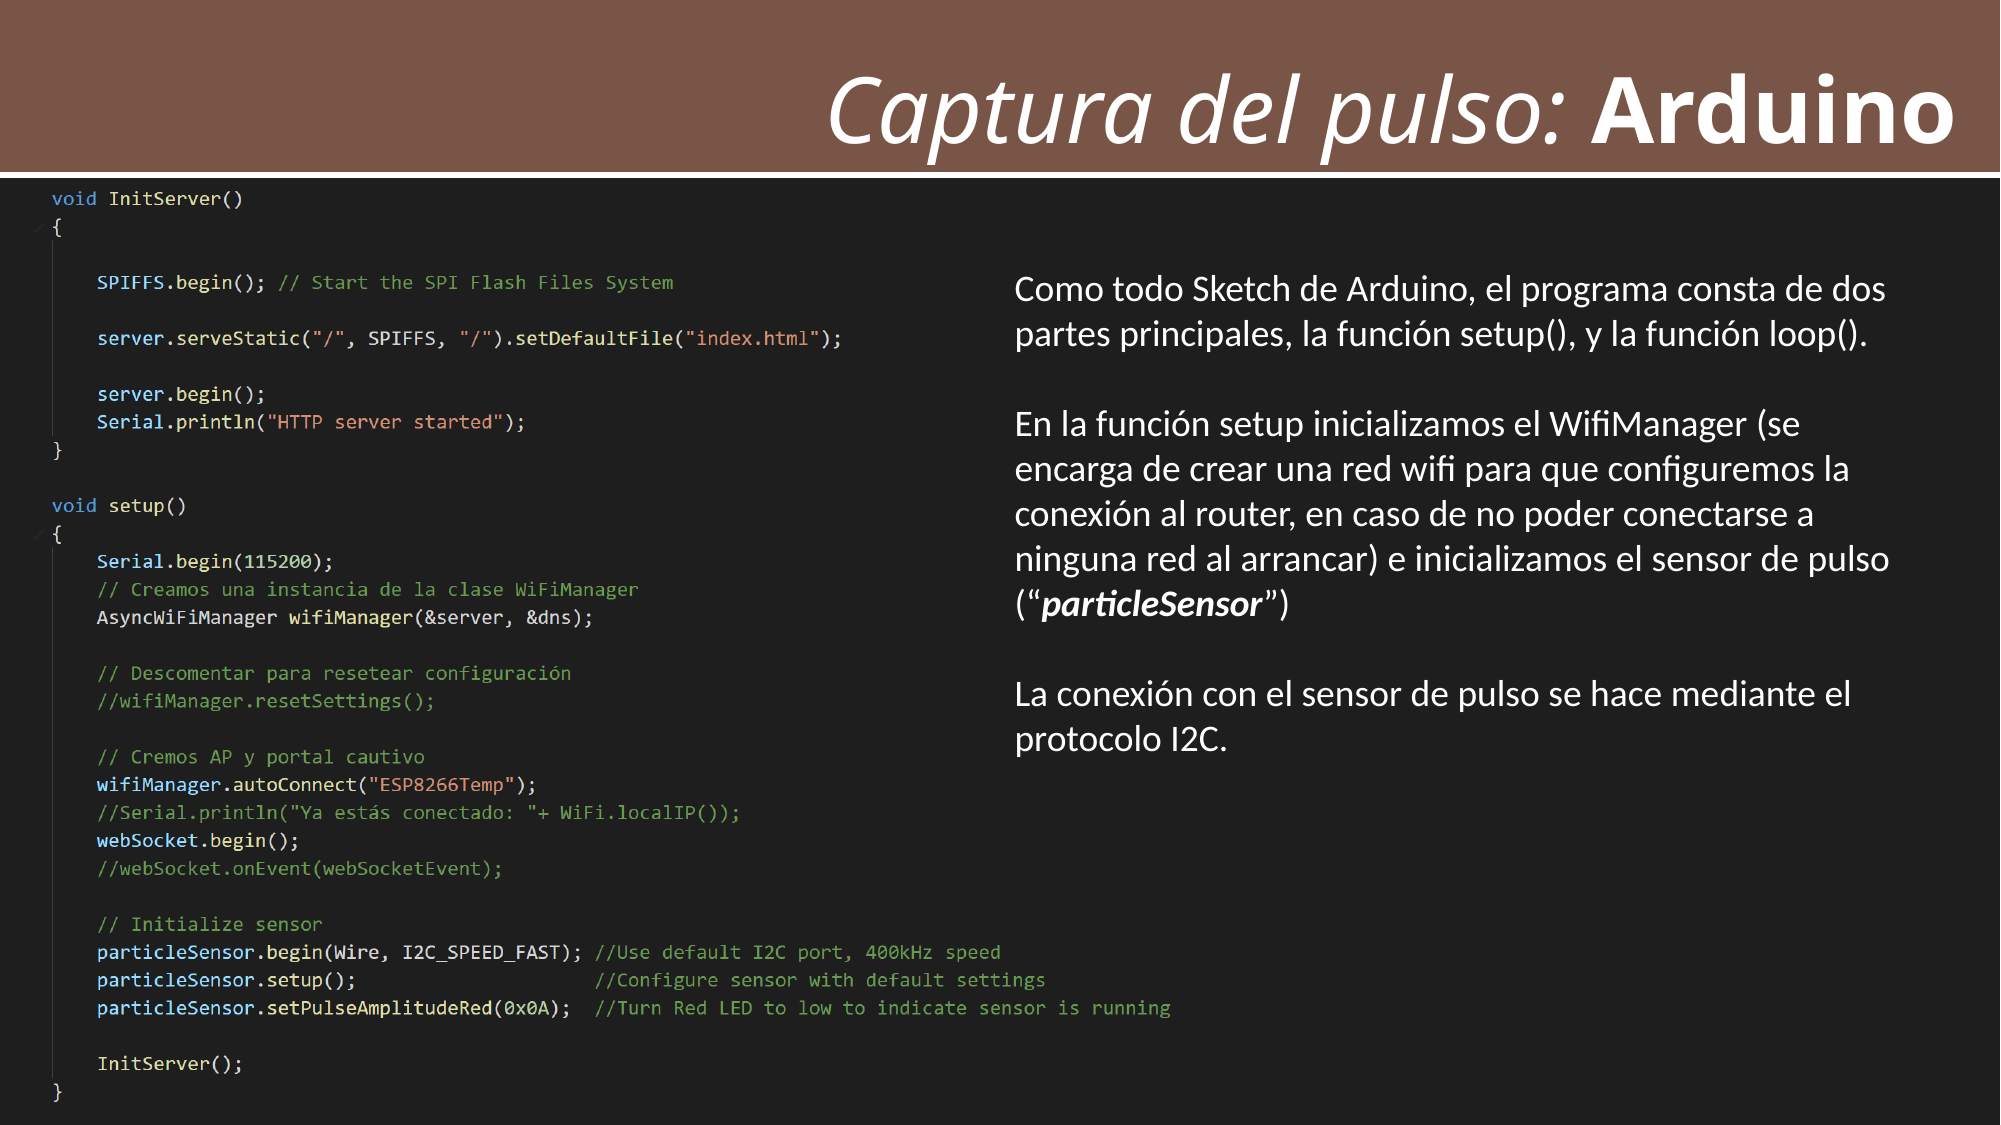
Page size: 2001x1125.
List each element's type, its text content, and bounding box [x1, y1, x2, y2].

text_box [0, 0, 2000, 176]
text_box Como todo Sketch de Arduino, el programa consta de dos partes principales, la función setup(), y la función loop(). En la función setup inicializamos el WifiManager (se encarga de crear una red wifi para que configuremos la conexión al router, en caso de no poder conectarse a ninguna red al arrancar) e inicializamos el sensor de pulso (“particleSensor”) La conexión con el sensor de pulso se hace mediante el protocolo I2C. [1204, 256, 1922, 766]
picture [33, 180, 1204, 1125]
title Captura del pulso: Arduino [758, 52, 1973, 175]
